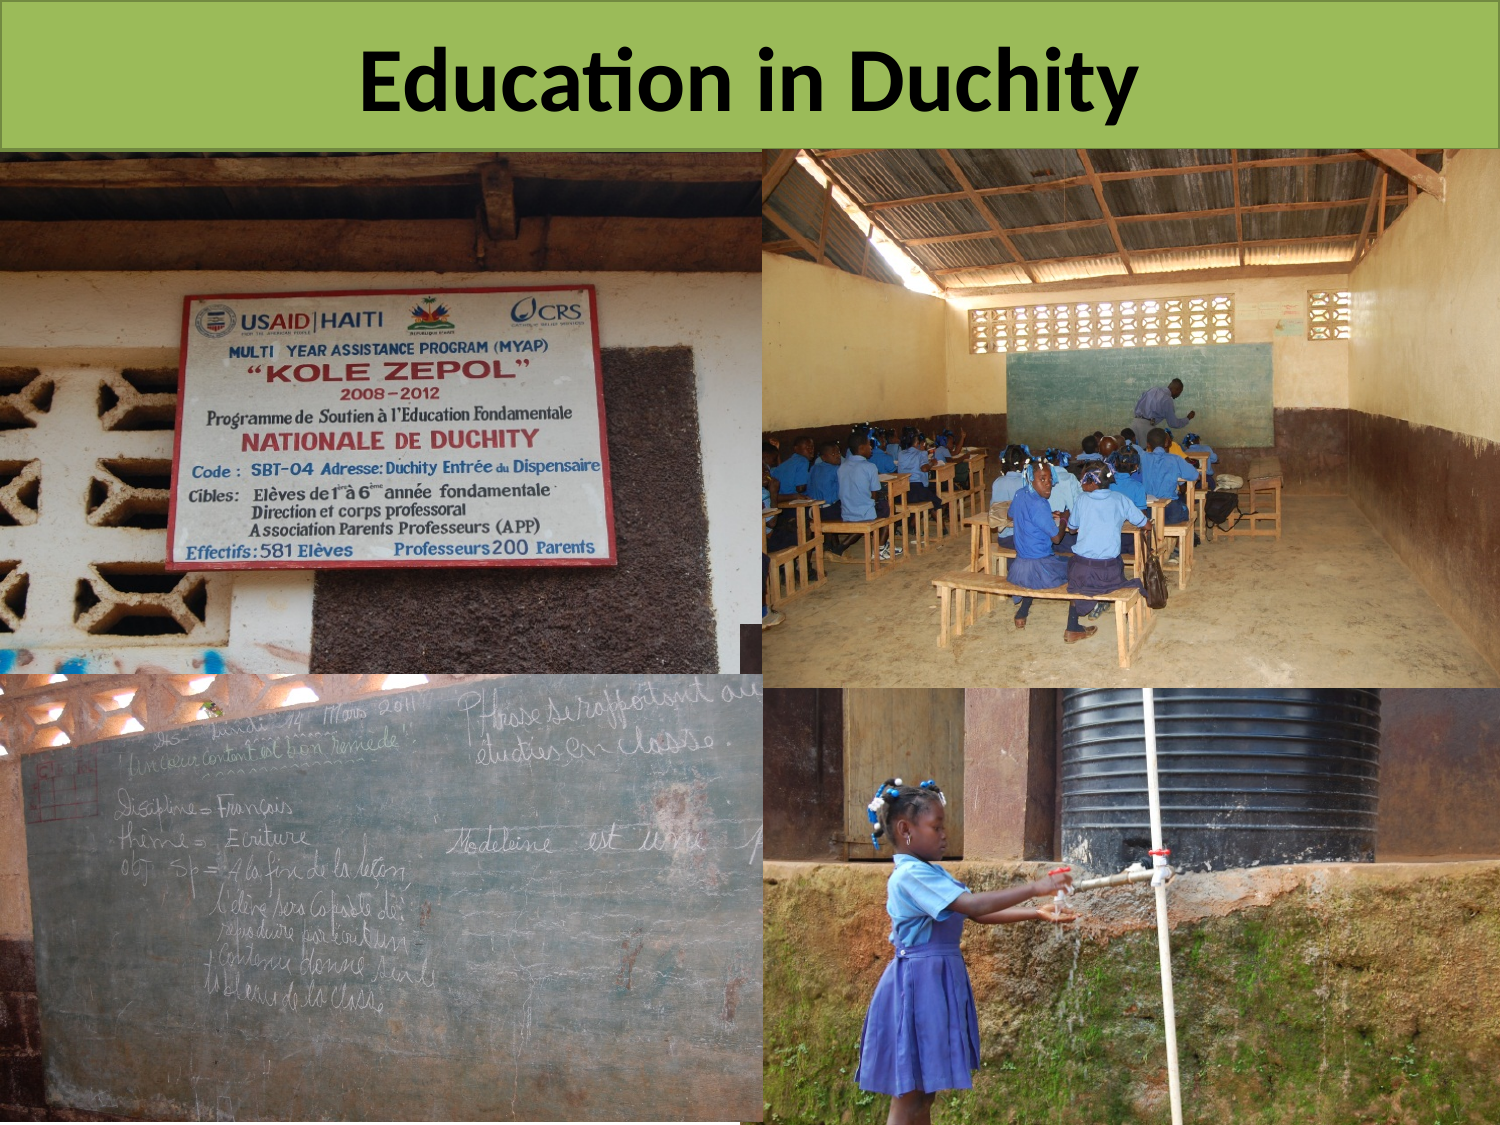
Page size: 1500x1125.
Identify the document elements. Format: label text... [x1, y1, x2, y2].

text_box Education in Duchity [0, 0, 1500, 148]
picture [0, 149, 1500, 1125]
